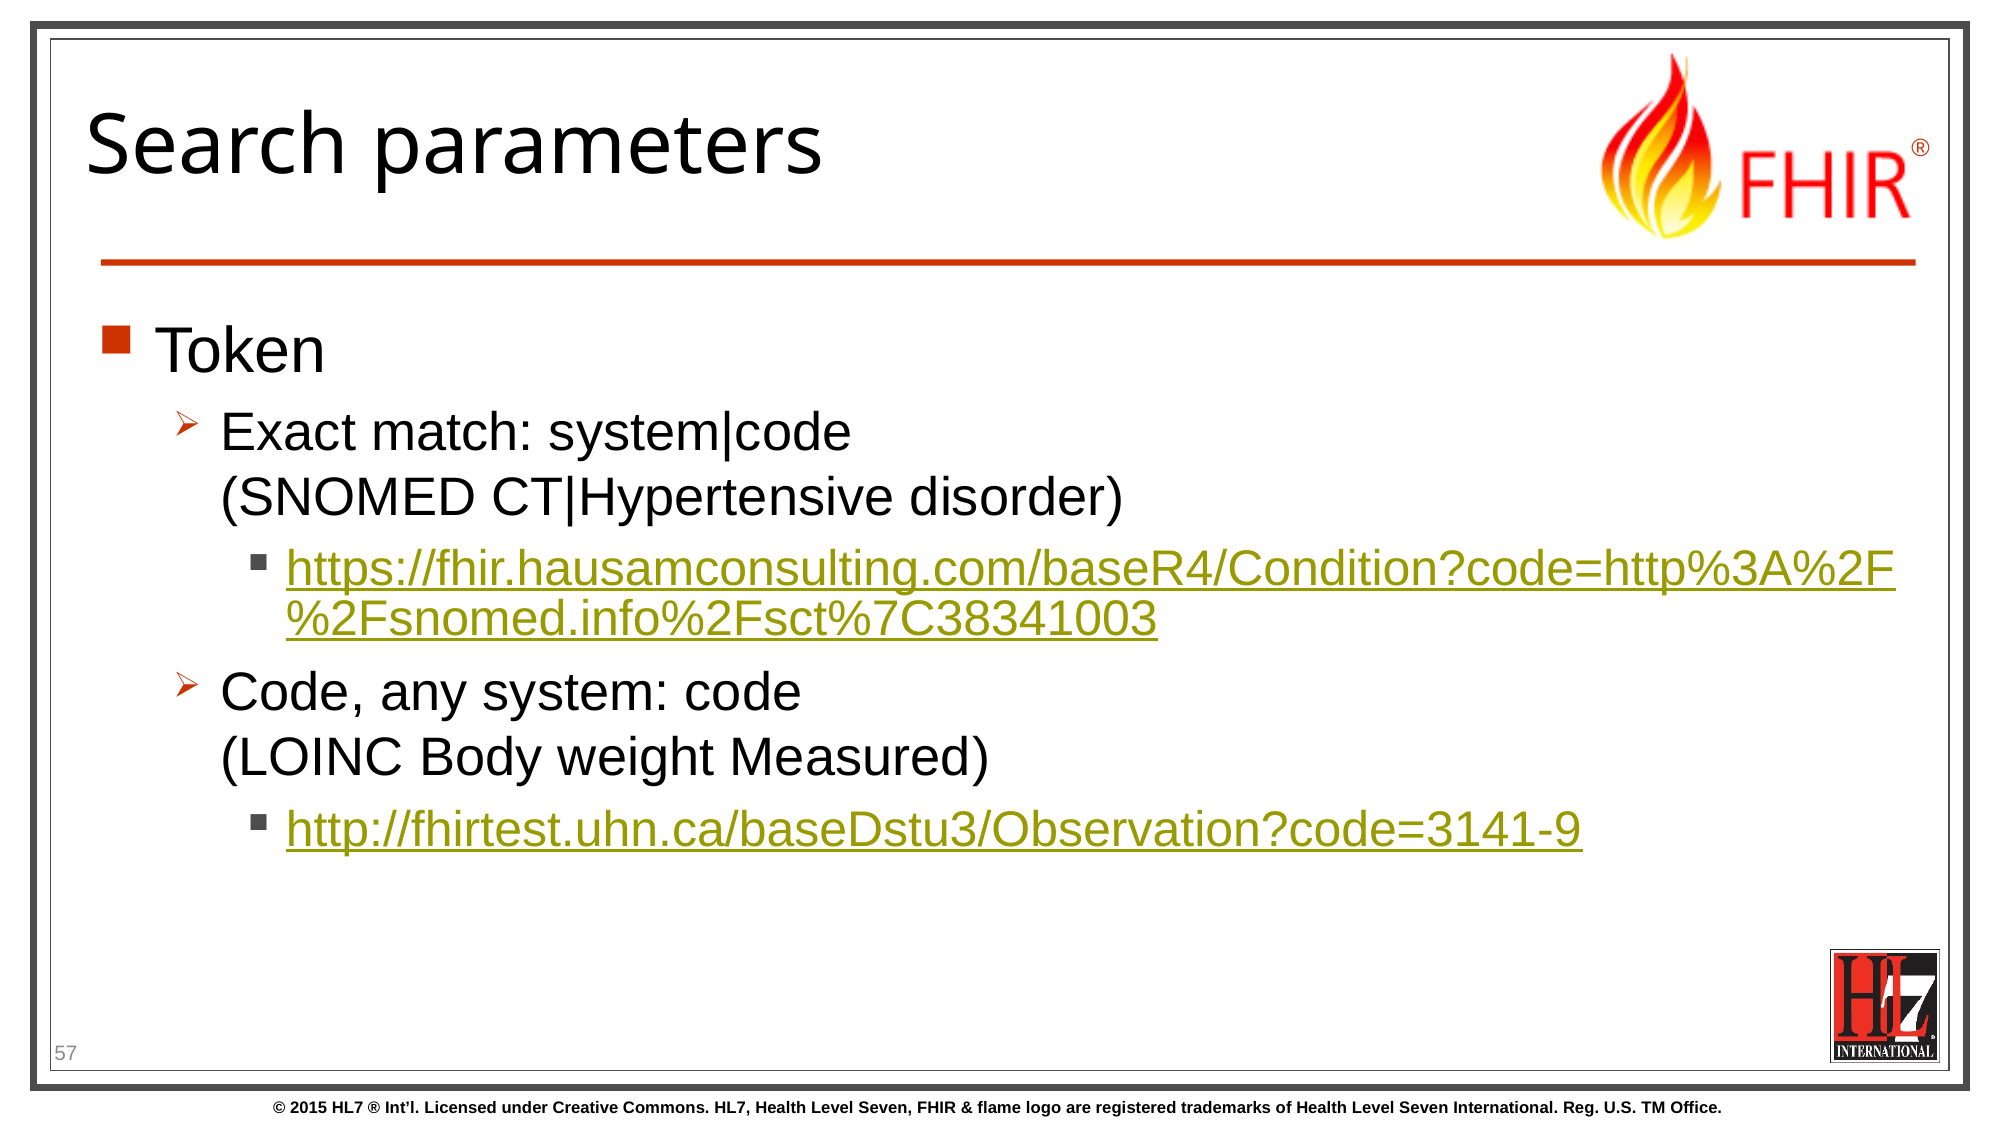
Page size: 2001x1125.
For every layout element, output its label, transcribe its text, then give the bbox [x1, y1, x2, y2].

picture [1830, 949, 1940, 1063]
slide_number 57 [39, 1034, 197, 1071]
title Search parameters [70, 54, 1595, 244]
list Token Exact match: system|code (SNOMED CT|Hypertensive disorder) https://fhir.hausamconsulting.com/baseR4/Condition?code=http%3A%2F%2Fsnomed.info%2Fsct%7C38341003 Code, any system: code (LOINC Body weight Measured) http://fhirtest.uhn.ca/baseDstu3/Observation?code=3141-9 [83, 299, 1917, 1059]
picture [1588, 42, 1923, 249]
